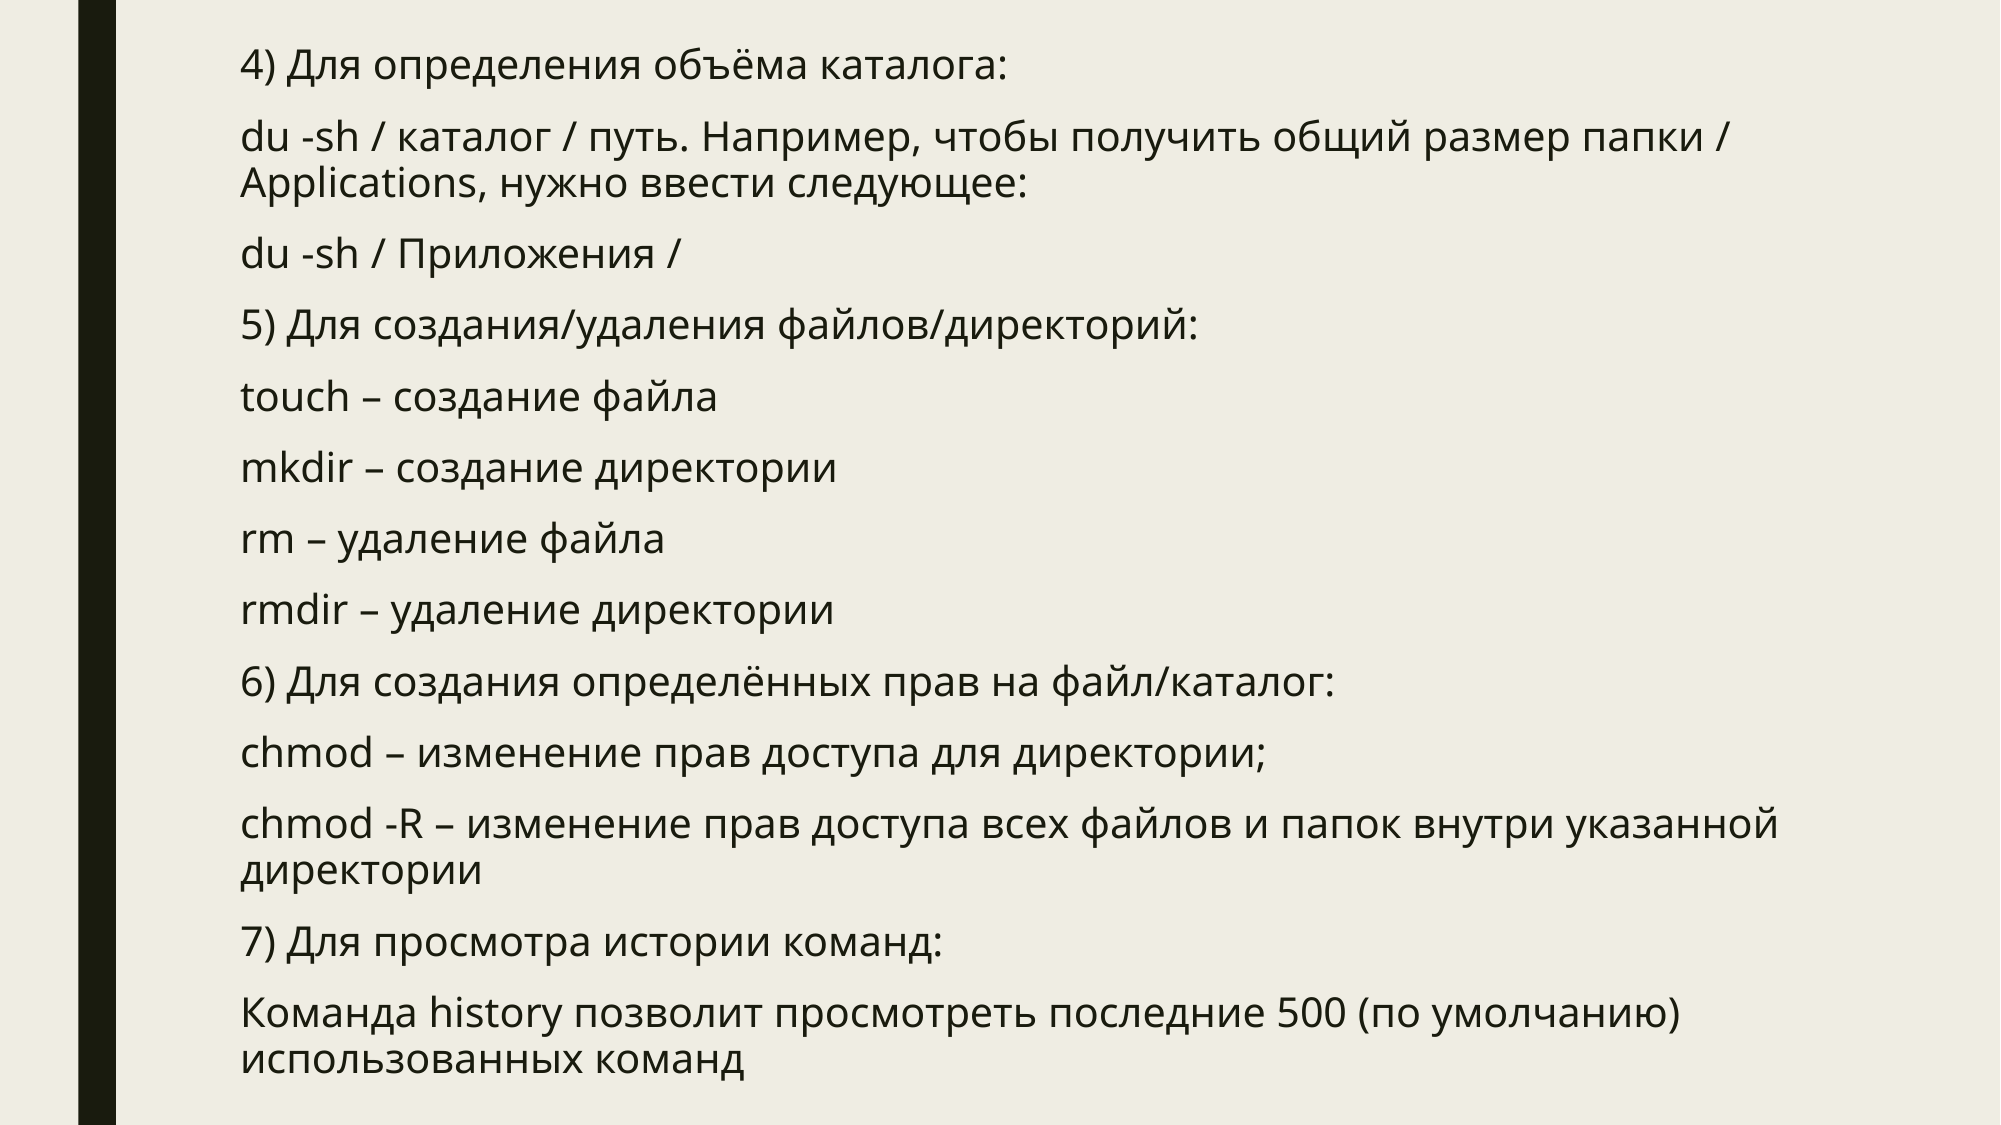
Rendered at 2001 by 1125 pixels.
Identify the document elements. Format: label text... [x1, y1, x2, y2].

list 4) Для определения объёма каталога: du -sh / каталог / путь. Например, чтобы получить общий размер папки / Applications, нужно ввести следующее: du -sh / Приложения / 5) Для создания/удаления файлов/директорий: touch – создание файла mkdir – создание директории rm – удаление файла rmdir – удаление директории 6) Для создания определённых прав на файл/каталог: chmod – изменение прав доступа для директории; chmod -R – изменение прав доступа всех файлов и папок внутри указанной директории 7) Для просмотра истории команд: Команда history позволит просмотреть последние 500 (по умолчанию) использованных команд [225, 35, 1800, 1091]
